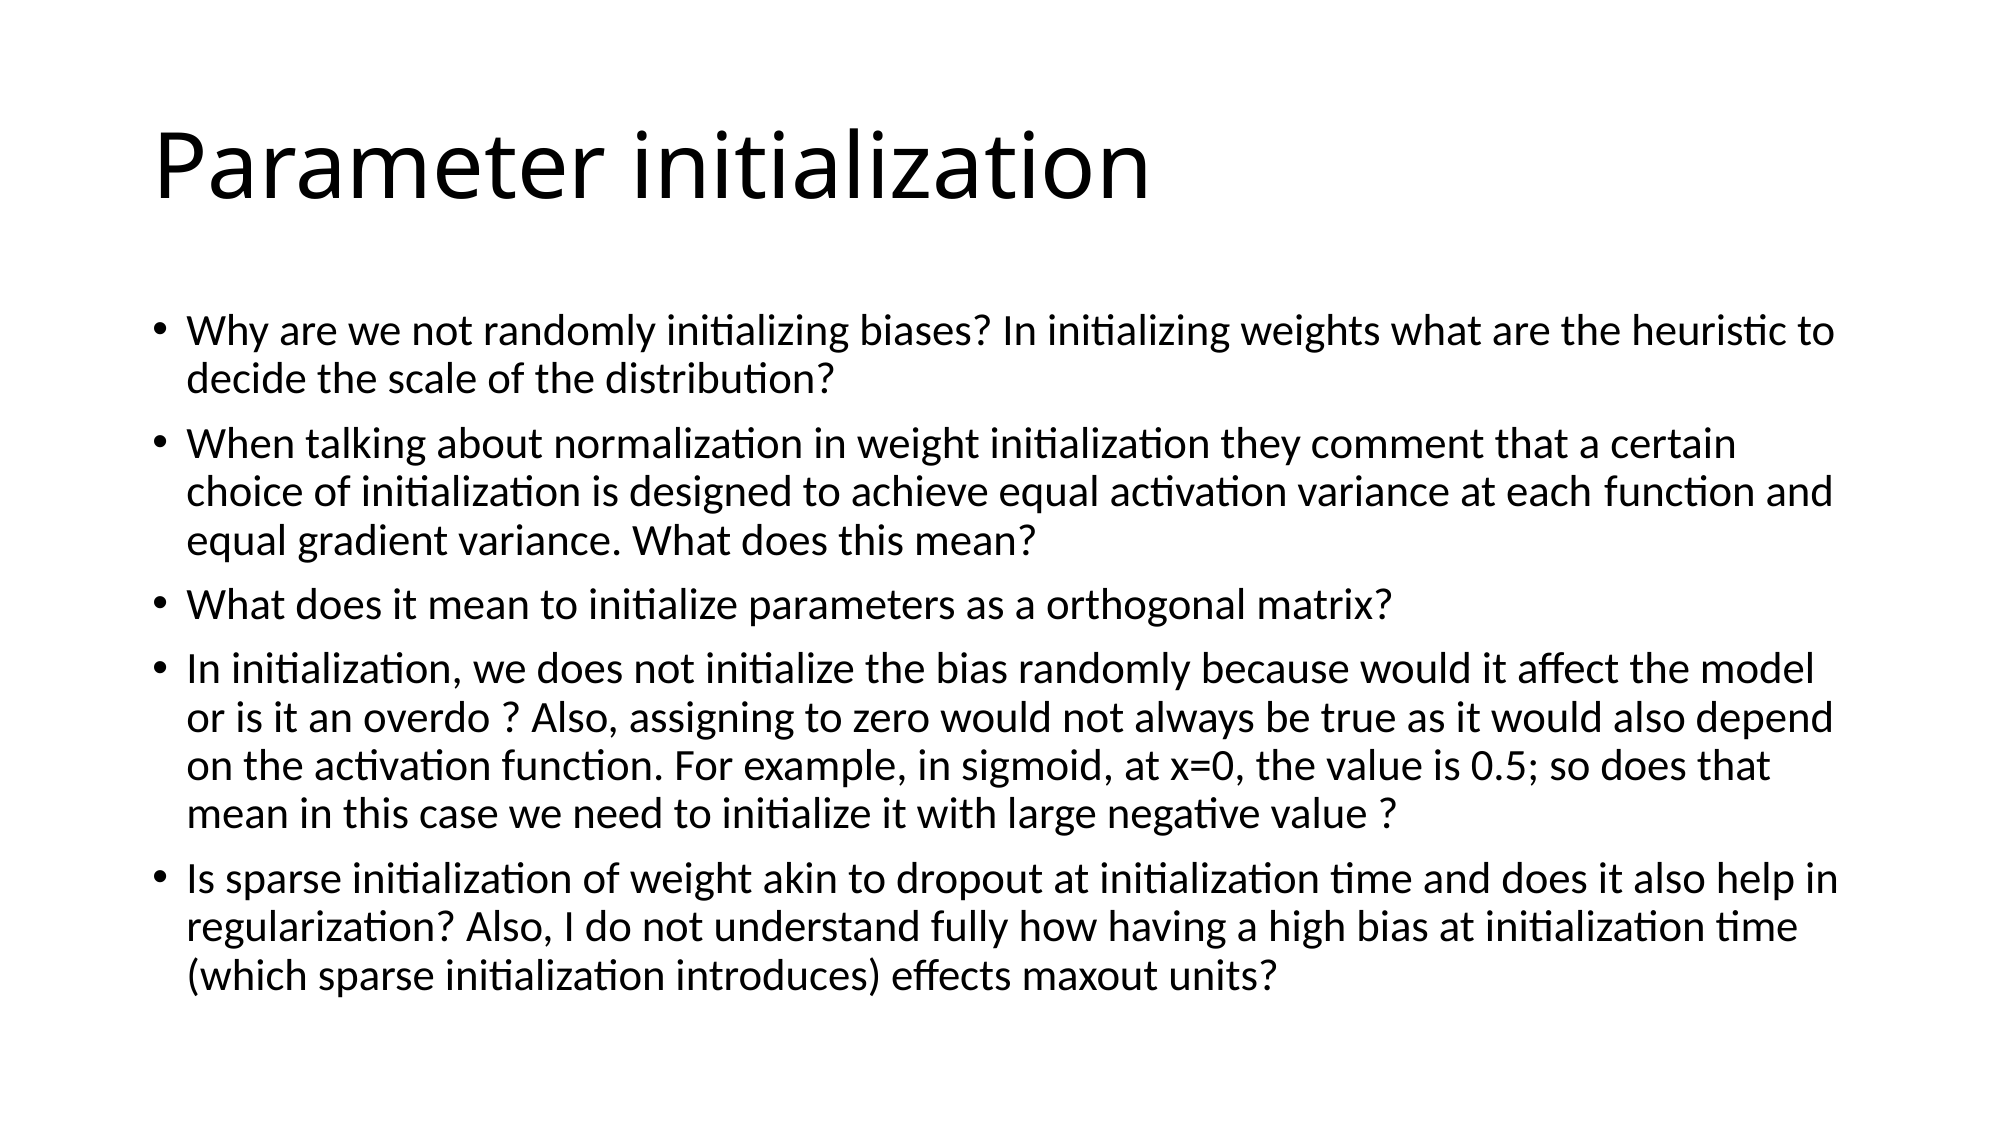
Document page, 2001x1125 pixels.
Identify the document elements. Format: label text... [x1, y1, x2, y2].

title Parameter initialization [137, 59, 1863, 278]
list Why are we not randomly initializing biases? In initializing weights what are the heuristic to decide the scale of the distribution? When talking about normalization in weight initialization they comment that a certain choice of initialization is designed to achieve equal activation variance at each function and equal gradient variance. What does this mean? What does it mean to initialize parameters as a orthogonal matrix? In initialization, we does not initialize the bias randomly because would it affect the model or is it an overdo ? Also, assigning to zero would not always be true as it would also depend on the activation function. For example, in sigmoid, at x=0, the value is 0.5; so does that mean in this case we need to initialize it with large negative value ? Is sparse initialization of weight akin to dropout at initialization time and does it also help in regularization? Also, I do not understand fully how having a high bias at initialization time (which sparse initialization introduces) effects maxout units? [137, 299, 1863, 1014]
